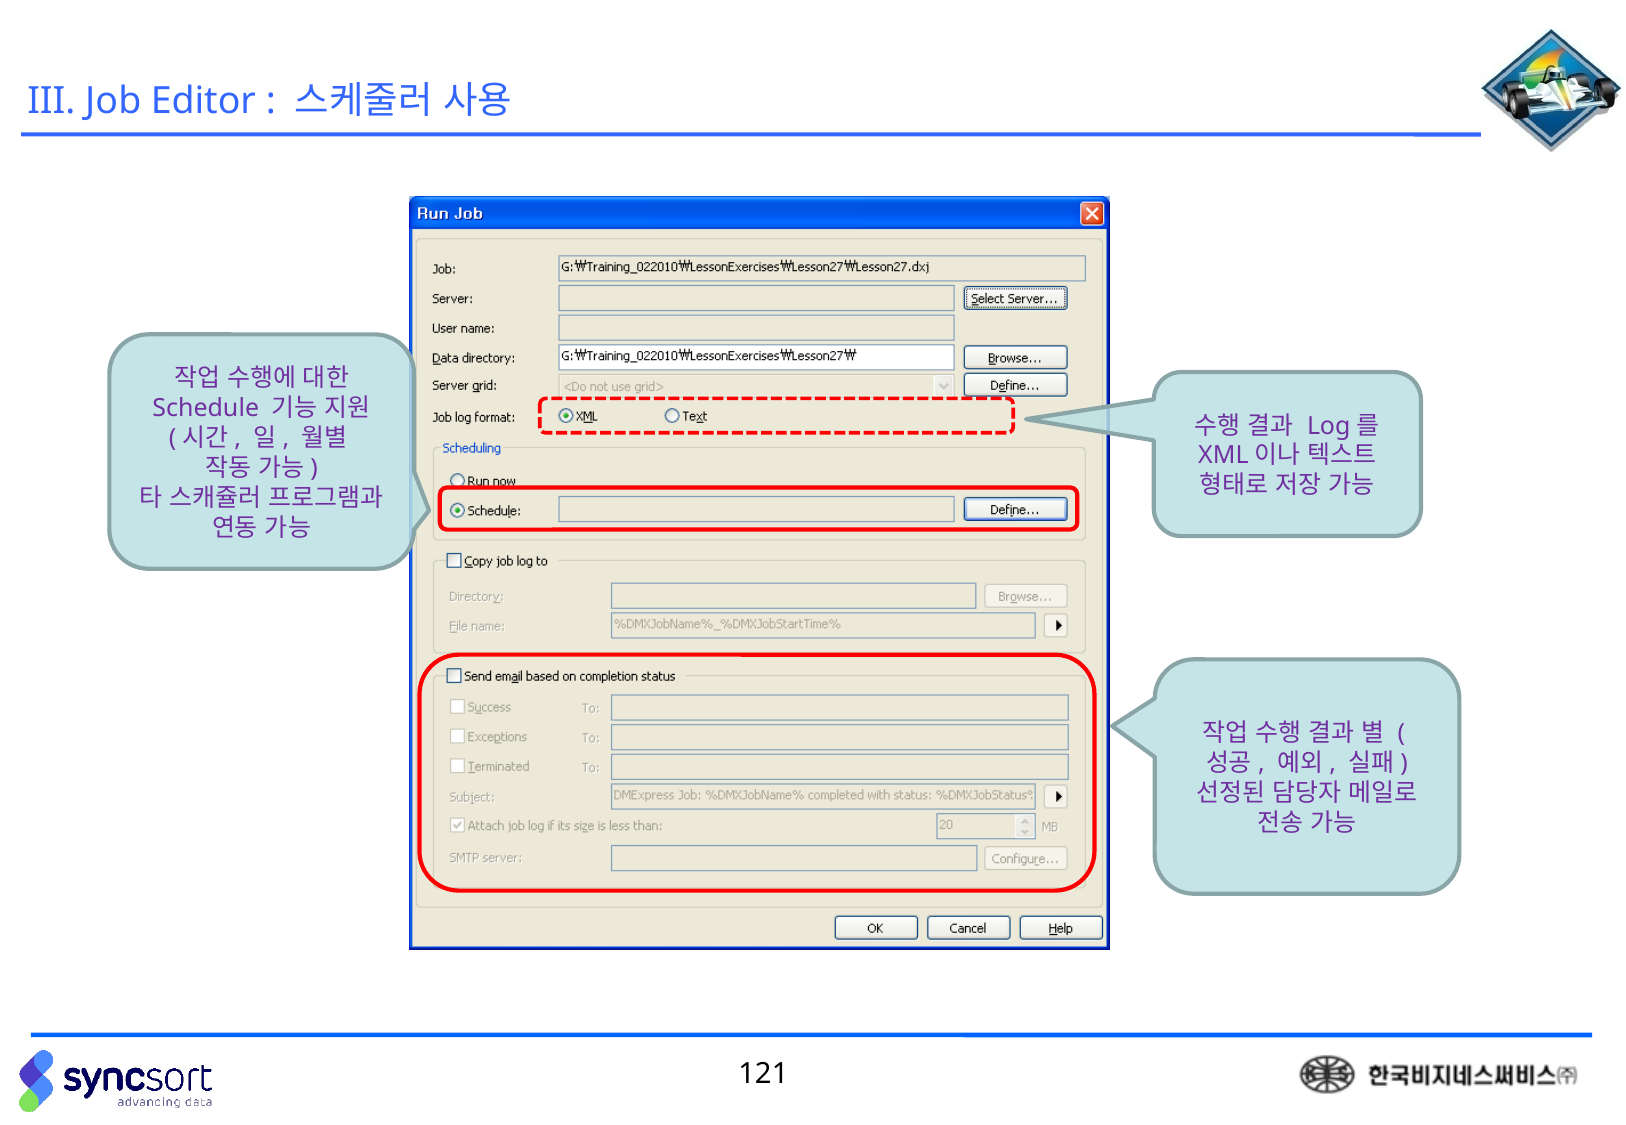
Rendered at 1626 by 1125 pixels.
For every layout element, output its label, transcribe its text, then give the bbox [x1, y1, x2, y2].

picture [1481, 29, 1621, 153]
text_box 작업 수행 결과 별 (성공, 예외, 실패) 선정된 담당자 메일로 전송 가능 [1113, 659, 1460, 894]
picture [1281, 1046, 1593, 1105]
picture [409, 195, 1110, 950]
text_box 작업 수행에 대한 Schedule 기능 지원 (시간, 일, 월별 작동 가능) 타 스캐쥴러 프로그램과 연동 가능 [109, 334, 404, 569]
picture [19, 1050, 212, 1112]
text_box 수행 결과 Log를 XML이나 텍스트 형태로 저장 가능 [1113, 372, 1421, 537]
text_box III. Job Editor : 스케줄러 사용 [12, 73, 1394, 124]
